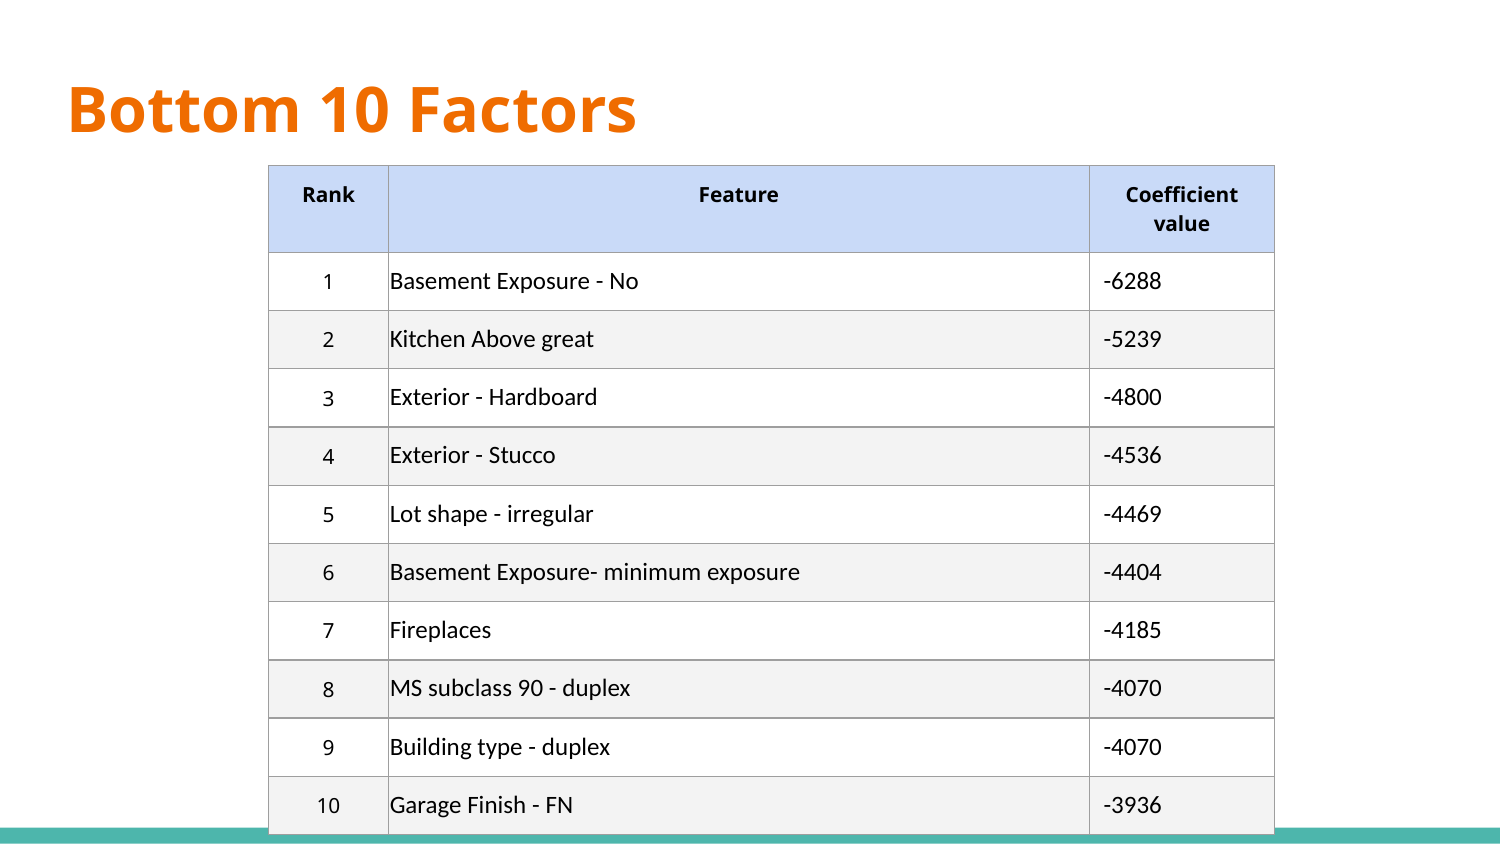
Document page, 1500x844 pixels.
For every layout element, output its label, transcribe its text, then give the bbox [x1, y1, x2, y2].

table_cell -4469 [1090, 486, 1274, 543]
table_cell -4070 [1090, 719, 1274, 776]
table_cell -4800 [1090, 369, 1274, 426]
table_cell Lot shape - irregular [389, 486, 1089, 543]
table_cell -5239 [1090, 311, 1274, 368]
table_header Coefficient value [1090, 166, 1274, 252]
table_cell 4 [269, 428, 388, 485]
table_cell 2 [269, 311, 388, 368]
table_header Rank [269, 166, 388, 252]
table_cell -4185 [1090, 602, 1274, 659]
table_cell -4536 [1090, 428, 1274, 485]
table_cell Building type - duplex [389, 719, 1089, 776]
table_header Feature [389, 166, 1089, 252]
table_cell 9 [269, 719, 388, 776]
table_cell MS subclass 90 - duplex [389, 661, 1089, 717]
table_cell -6288 [1090, 253, 1274, 310]
table_cell 8 [269, 661, 388, 717]
table_cell 10 [269, 777, 388, 834]
table_cell 5 [269, 486, 388, 543]
table_cell 7 [269, 602, 388, 659]
table_cell 6 [269, 544, 388, 601]
table_cell -3936 [1090, 777, 1274, 834]
title Bottom 10 Factors [51, 49, 1449, 166]
table_cell Fireplaces [389, 602, 1089, 659]
table_cell -4404 [1090, 544, 1274, 601]
table_cell Basement Exposure- minimum exposure [389, 544, 1089, 601]
table_cell 1 [269, 253, 388, 310]
table_cell Kitchen Above great [389, 311, 1089, 368]
table_cell 3 [269, 369, 388, 426]
table_cell Exterior - Stucco [389, 428, 1089, 485]
table_cell -4070 [1090, 661, 1274, 717]
table_cell Basement Exposure - No [389, 253, 1089, 310]
table_cell Exterior - Hardboard [389, 369, 1089, 426]
table_cell Garage Finish - FN [389, 777, 1089, 834]
